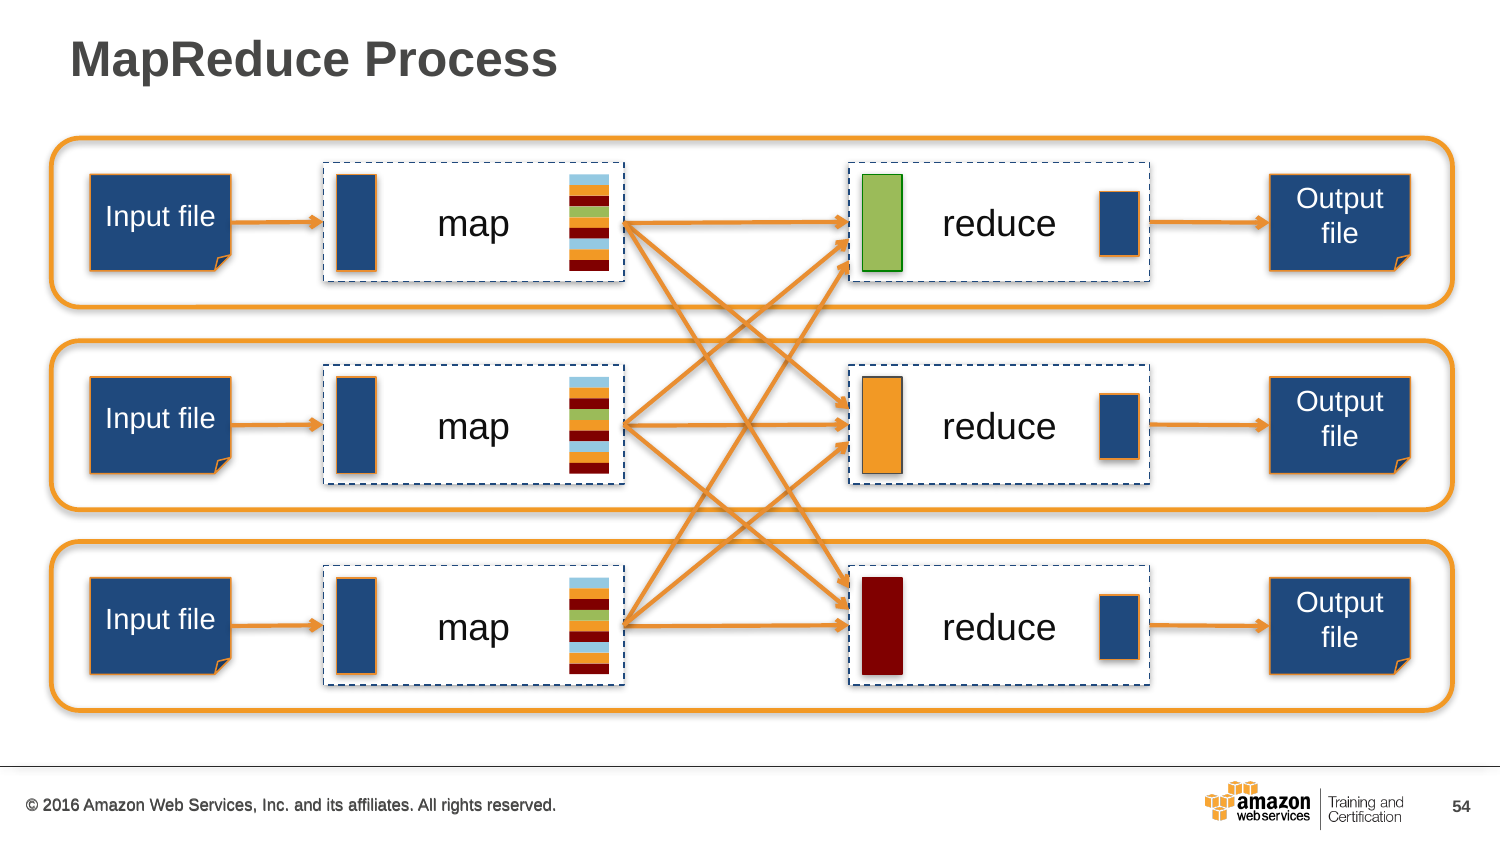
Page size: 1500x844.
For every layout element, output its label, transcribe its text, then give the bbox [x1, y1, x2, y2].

text_box MapReduce Process [55, 18, 1402, 130]
footer © 2016 Amazon Web Services, Inc. and its affiliates. All rights reserved. [11, 782, 1028, 828]
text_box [51, 137, 1453, 711]
picture [1203, 779, 1410, 832]
